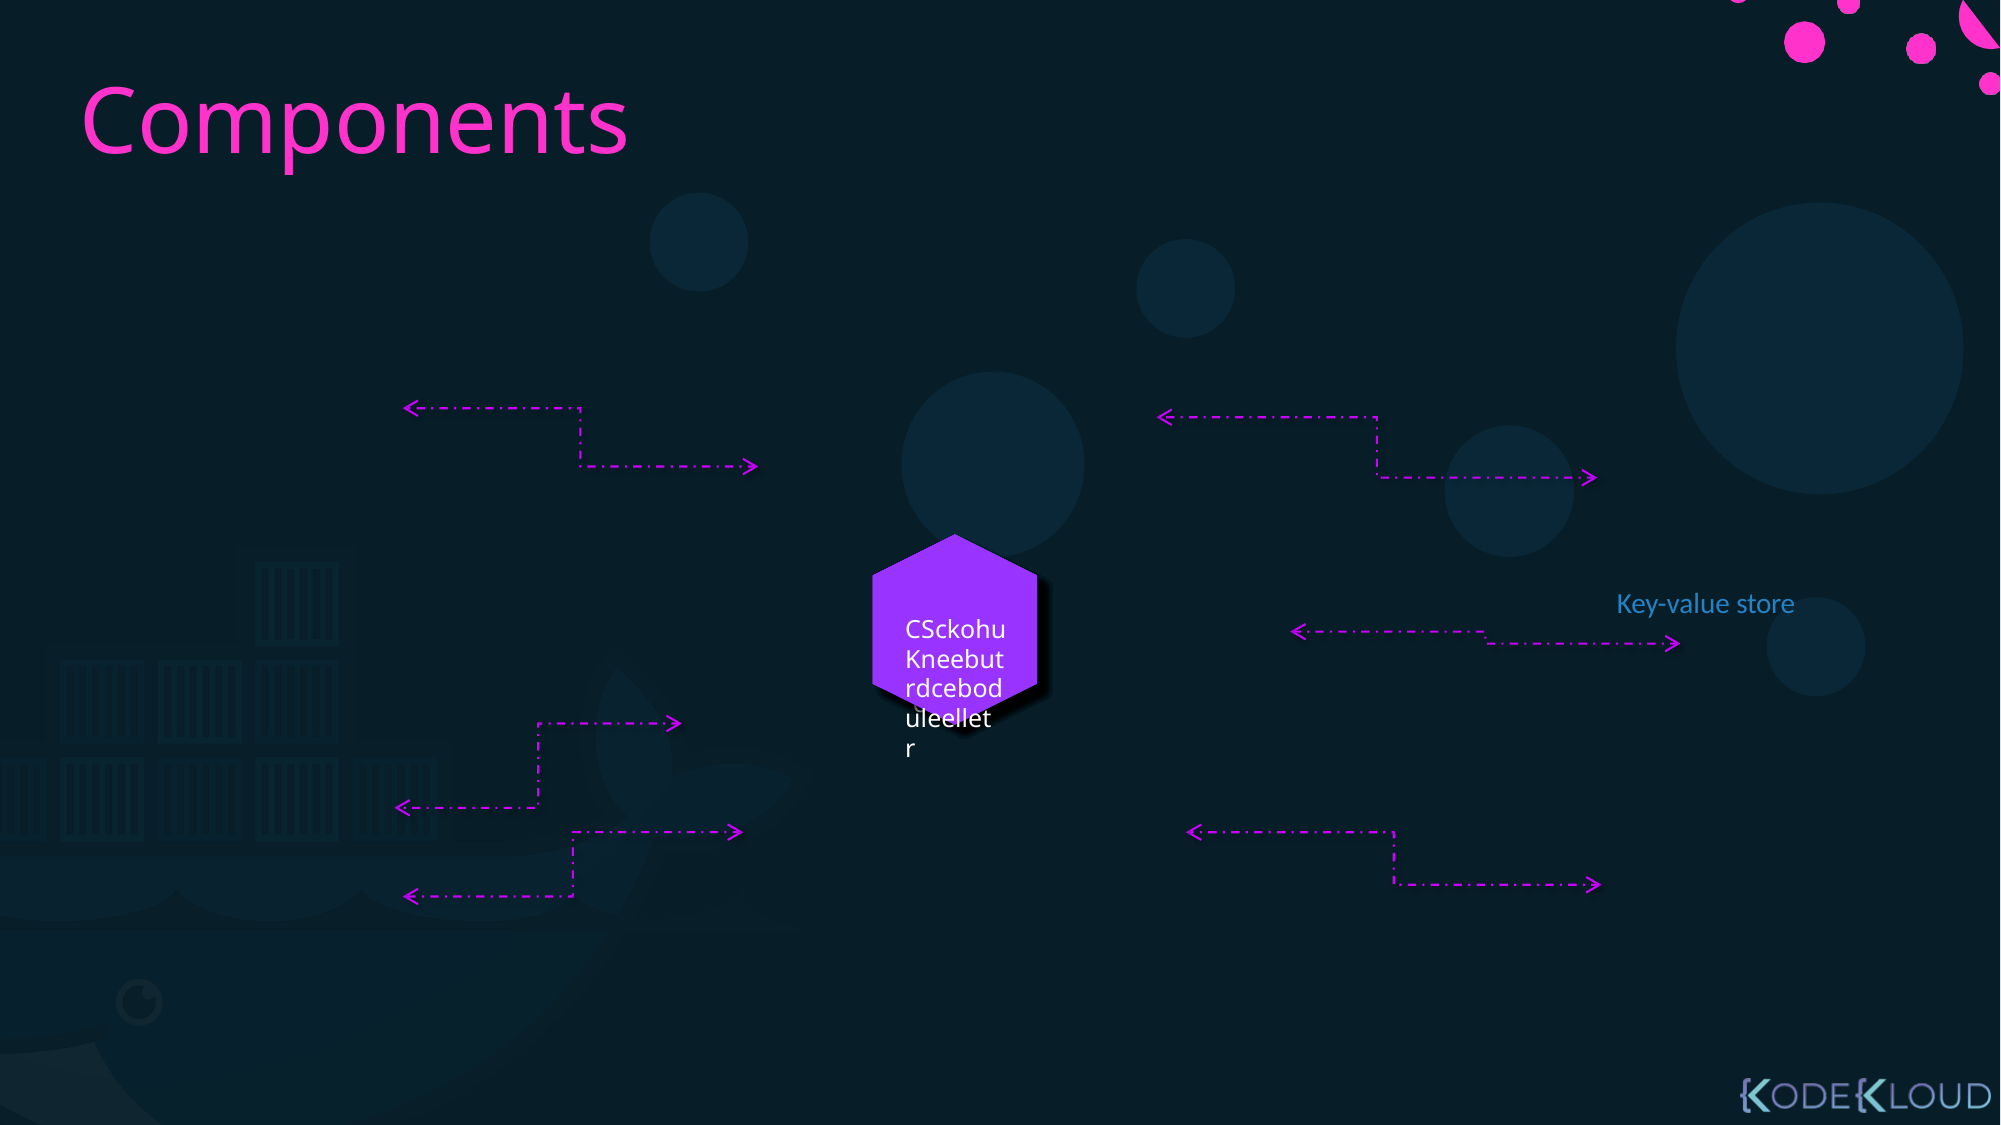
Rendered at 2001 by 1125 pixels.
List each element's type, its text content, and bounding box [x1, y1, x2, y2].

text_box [1168, 814, 1628, 911]
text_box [872, 534, 1056, 744]
text_box CSckohuKneebutrdceboduleellet r [903, 752, 1007, 763]
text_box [1272, 614, 1707, 670]
picture [1837, 0, 1860, 14]
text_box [1138, 399, 1623, 504]
picture [1906, 33, 1936, 64]
title Components [12, 19, 1240, 250]
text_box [385, 390, 784, 493]
text_box Key-value store [1614, 582, 1801, 620]
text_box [376, 705, 769, 923]
picture [0, 545, 818, 1125]
picture [1979, 72, 2000, 95]
picture [1740, 1064, 1991, 1125]
